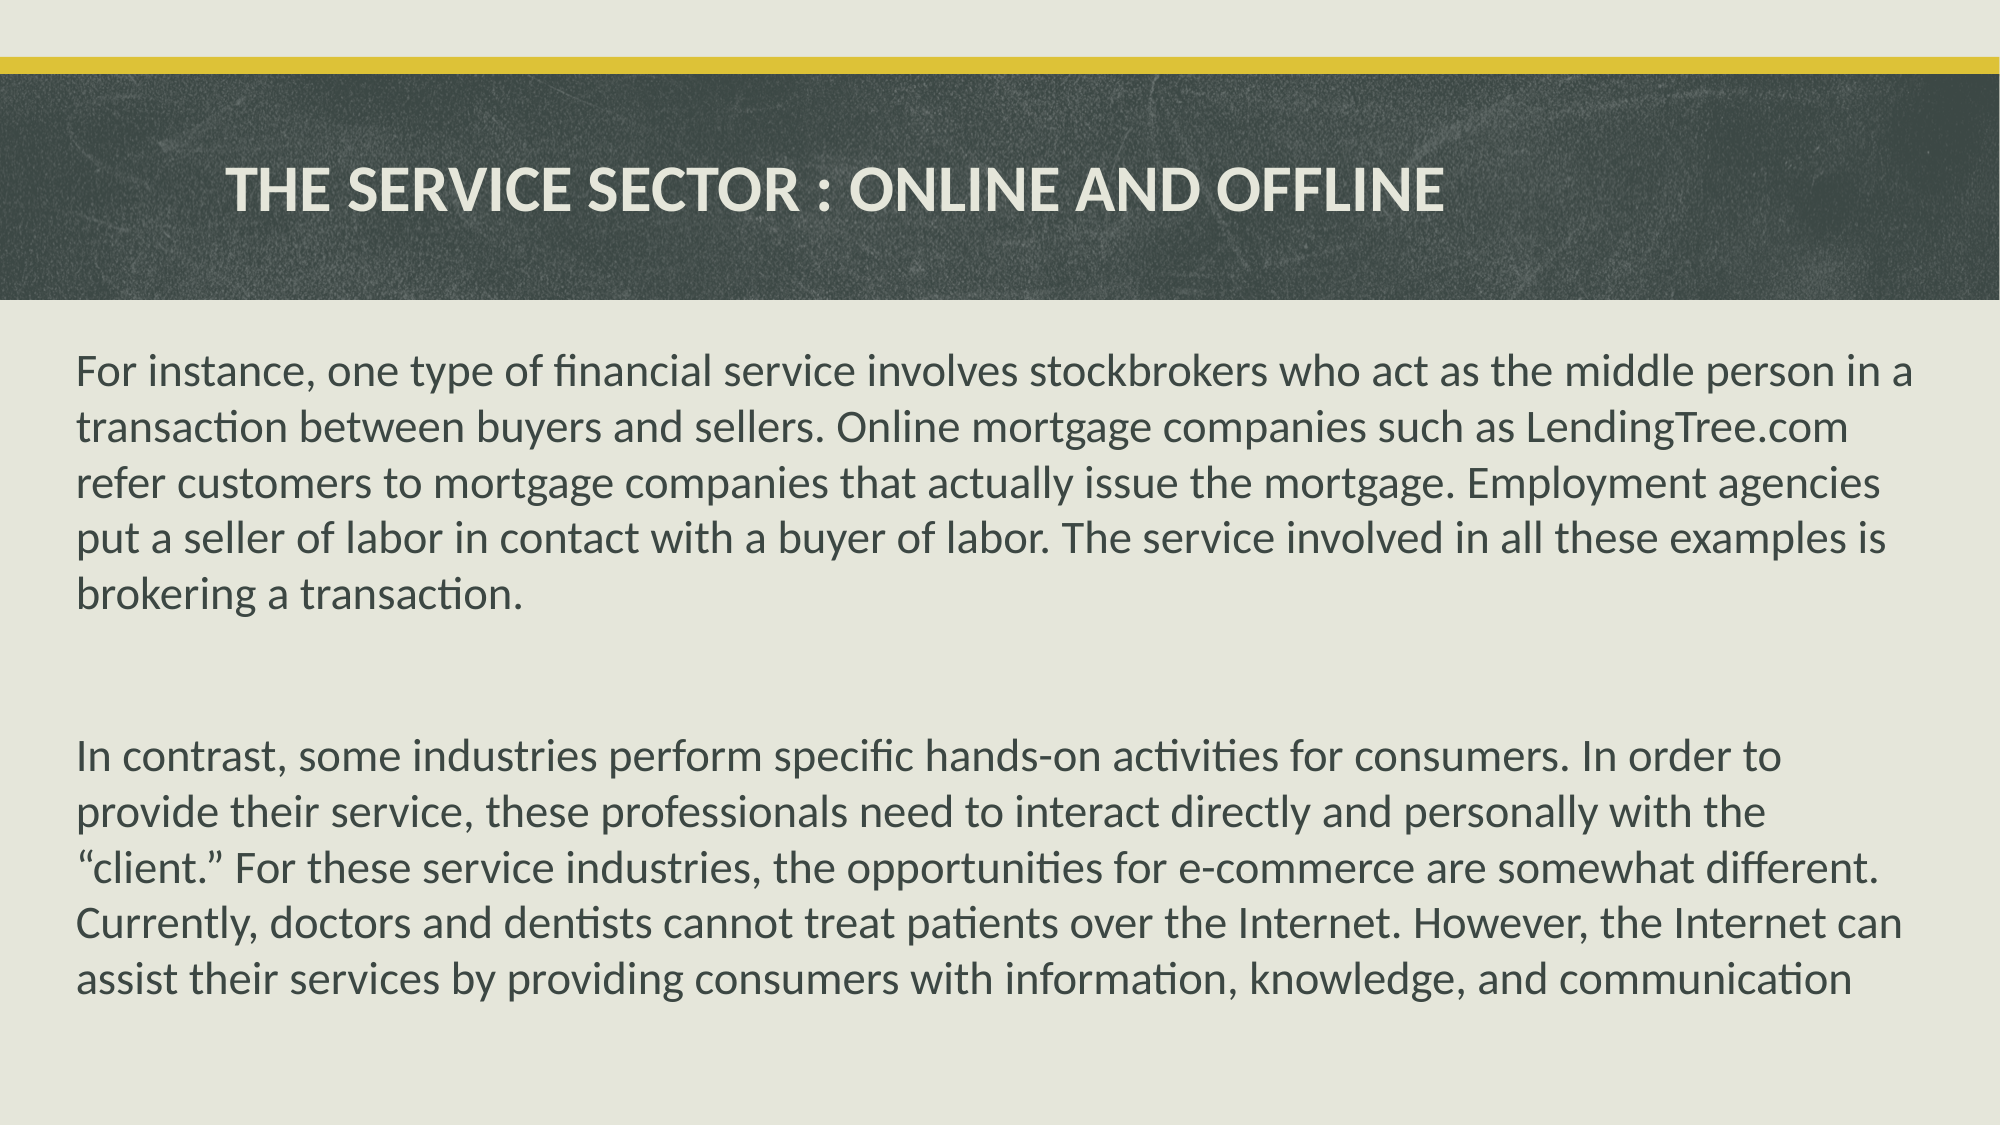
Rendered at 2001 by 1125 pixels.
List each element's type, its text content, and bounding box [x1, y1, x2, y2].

list For instance, one type of financial service involves stockbrokers who act as the middle person in a transaction between buyers and sellers. Online mortgage companies such as LendingTree.com refer customers to mortgage companies that actually issue the mortgage. Employment agencies put a seller of labor in contact with a buyer of labor. The service involved in all these examples is brokering a transaction. In contrast, some industries perform specific hands-on activities for consumers. In order to provide their service, these professionals need to interact directly and personally with the “client.” For these service industries, the opportunities for e-commerce are somewhat different. Currently, doctors and dentists cannot treat patients over the Internet. However, the Internet can assist their services by providing consumers with information, knowledge, and communication [60, 332, 1935, 1066]
title THE SERVICE SECTOR : ONLINE AND OFFLINE [210, 76, 1790, 300]
picture [0, 74, 2000, 300]
